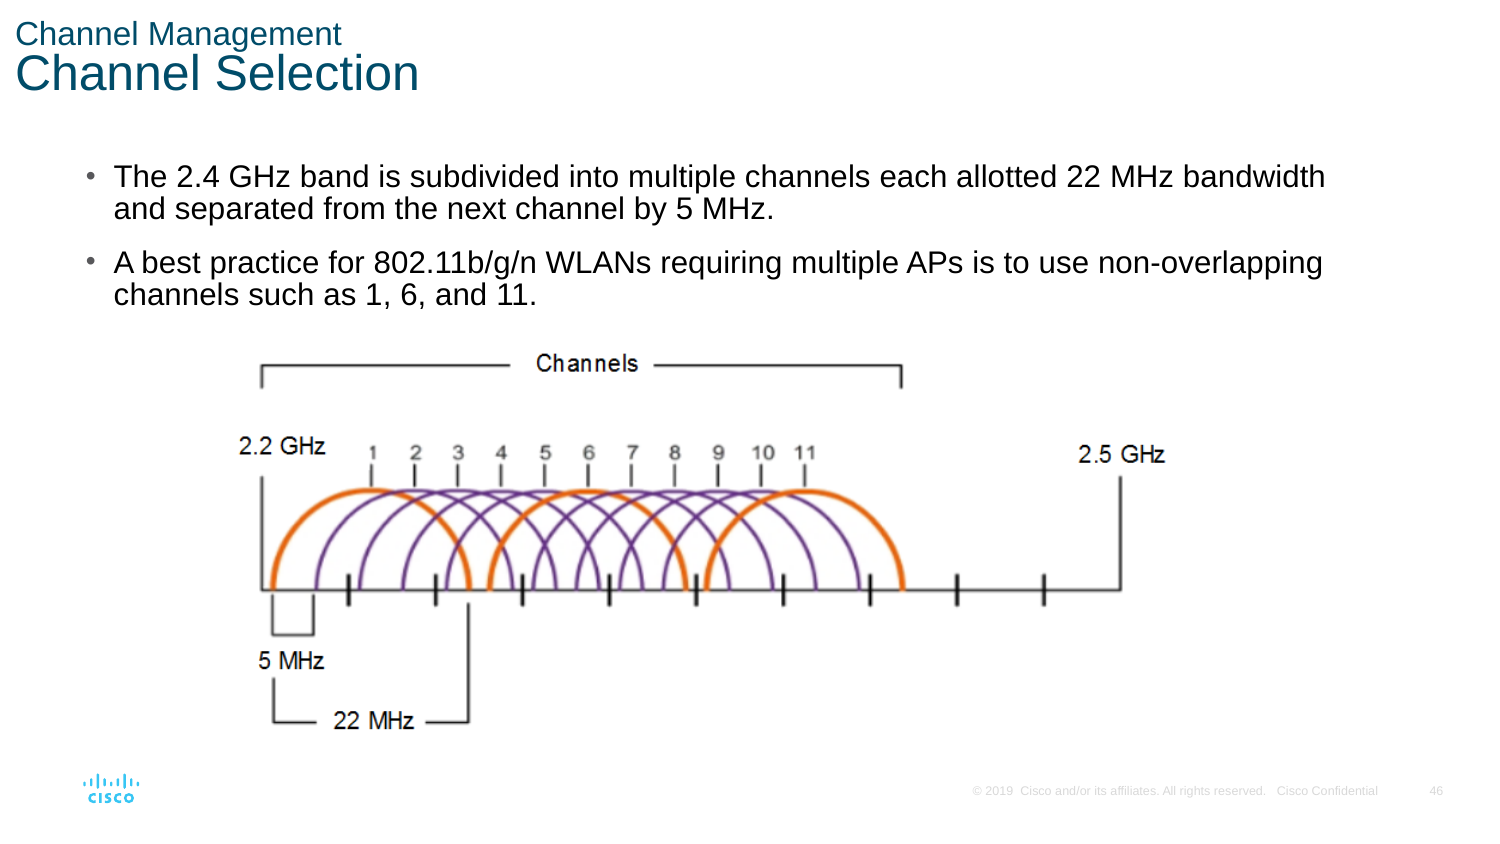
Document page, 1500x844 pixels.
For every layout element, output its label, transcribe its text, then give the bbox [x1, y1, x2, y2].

picture [203, 313, 1185, 752]
list The 2.4 GHz band is subdivided into multiple channels each allotted 22 MHz bandwidth and separated from the next channel by 5 MHz. A best practice for 802.11b/g/n WLANs requiring multiple APs is to use non-overlapping channels such as 1, 6, and 11. [70, 154, 1369, 332]
title Channel Management Channel Selection [0, 0, 1369, 121]
